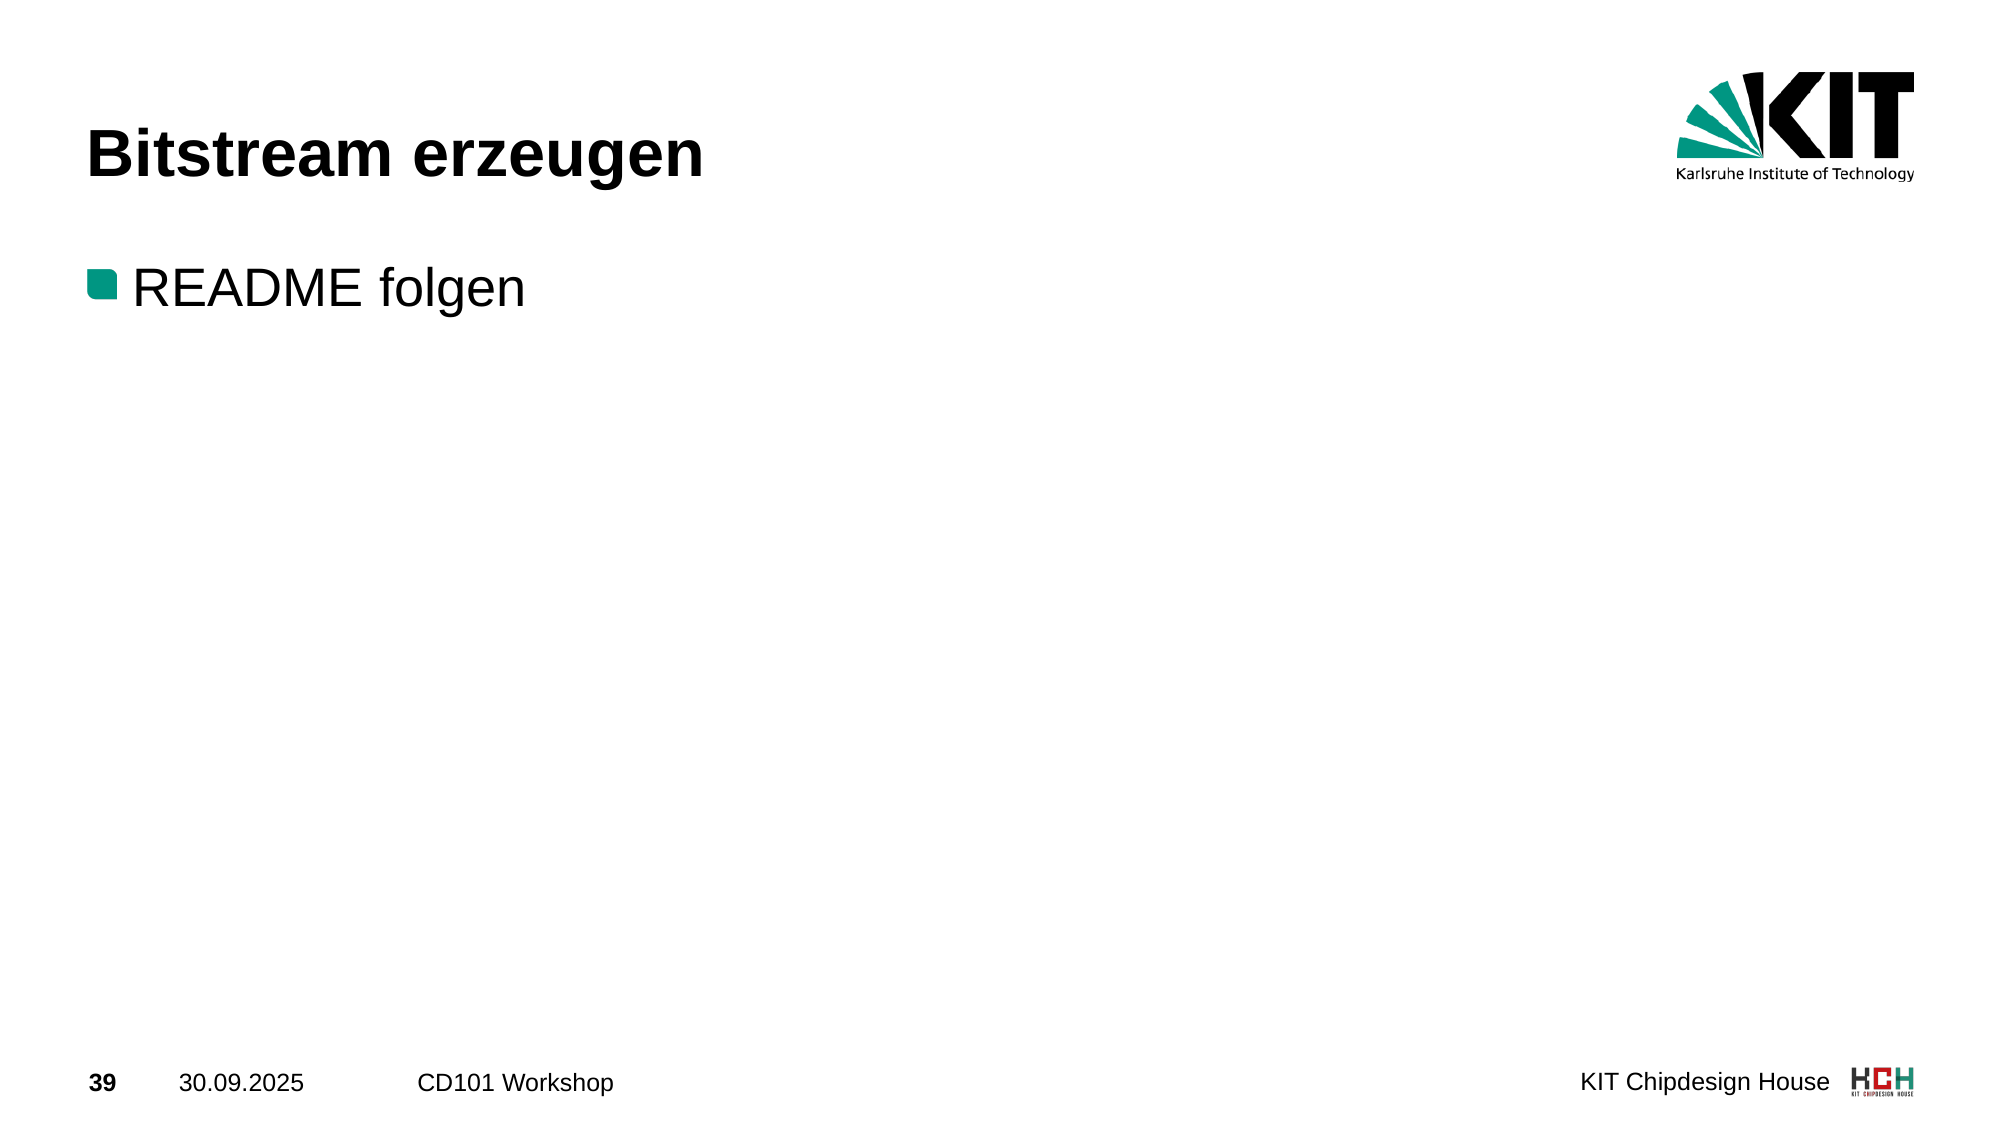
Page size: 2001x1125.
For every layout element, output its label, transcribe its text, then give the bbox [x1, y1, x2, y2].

list README folgen [87, 259, 1913, 996]
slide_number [178, 1038, 404, 1125]
picture [1851, 1067, 1914, 1097]
title Bitstream erzeugen [86, 64, 1589, 191]
footer CD101 Workshop [417, 1038, 1275, 1125]
picture [87, 269, 117, 303]
slide_number 39 [88, 1038, 161, 1125]
picture [1677, 72, 1914, 182]
